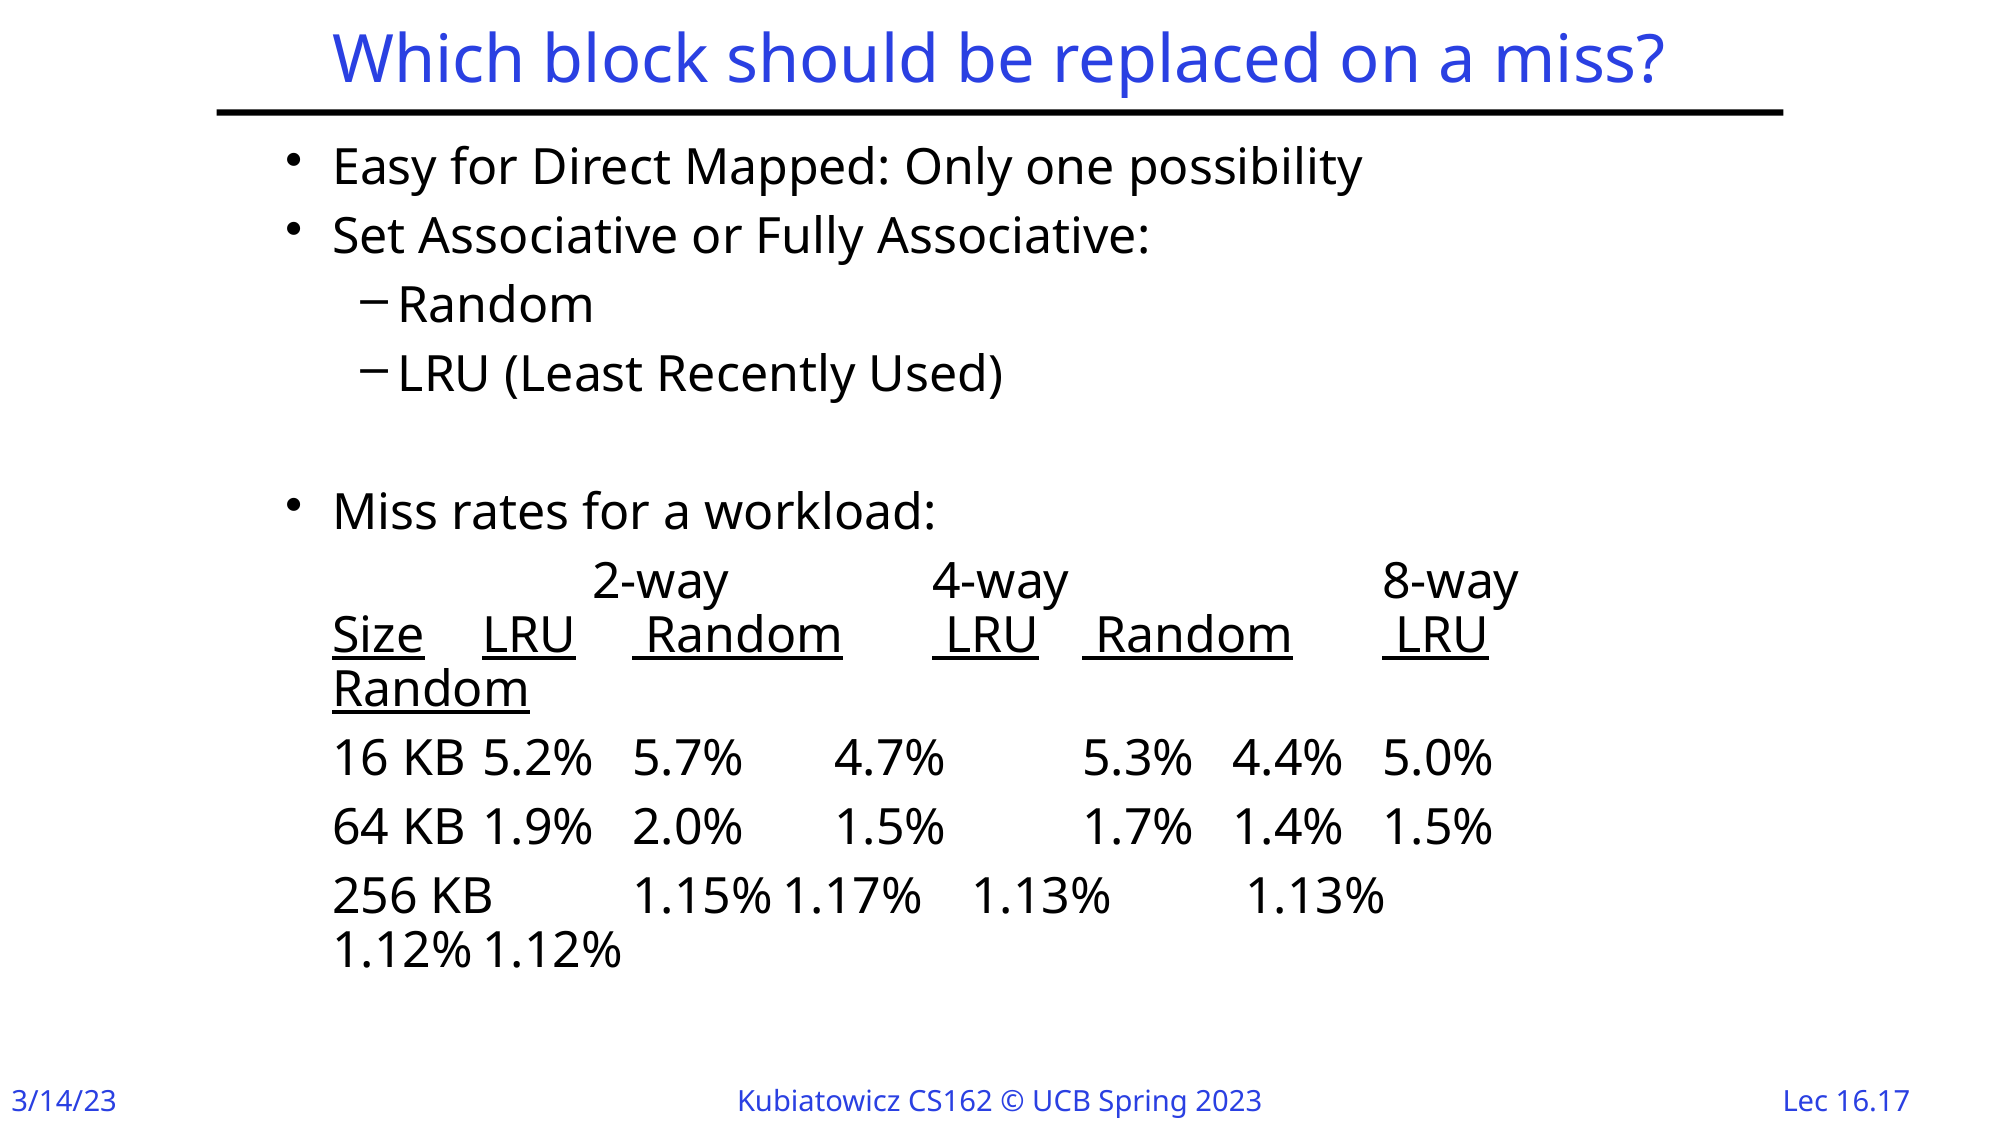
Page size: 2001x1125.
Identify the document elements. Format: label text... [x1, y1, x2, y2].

title Which block should be replaced on a miss? [249, 24, 1750, 98]
list Easy for Direct Mapped: Only one possibility Set Associative or Fully Associative: Random LRU (Least Recently Used) Miss rates for a workload: 2-way 4-way 8-way Size LRU Random LRU Random LRU Random 16 KB 5.2% 5.7% 4.7% 5.3% 4.4% 5.0% 64 KB 1.9% 2.0% 1.5% 1.7% 1.4% 1.5% 256 KB 1.15% 1.17% 1.13% 1.13% 1.12% 1.12% [275, 137, 1638, 1052]
